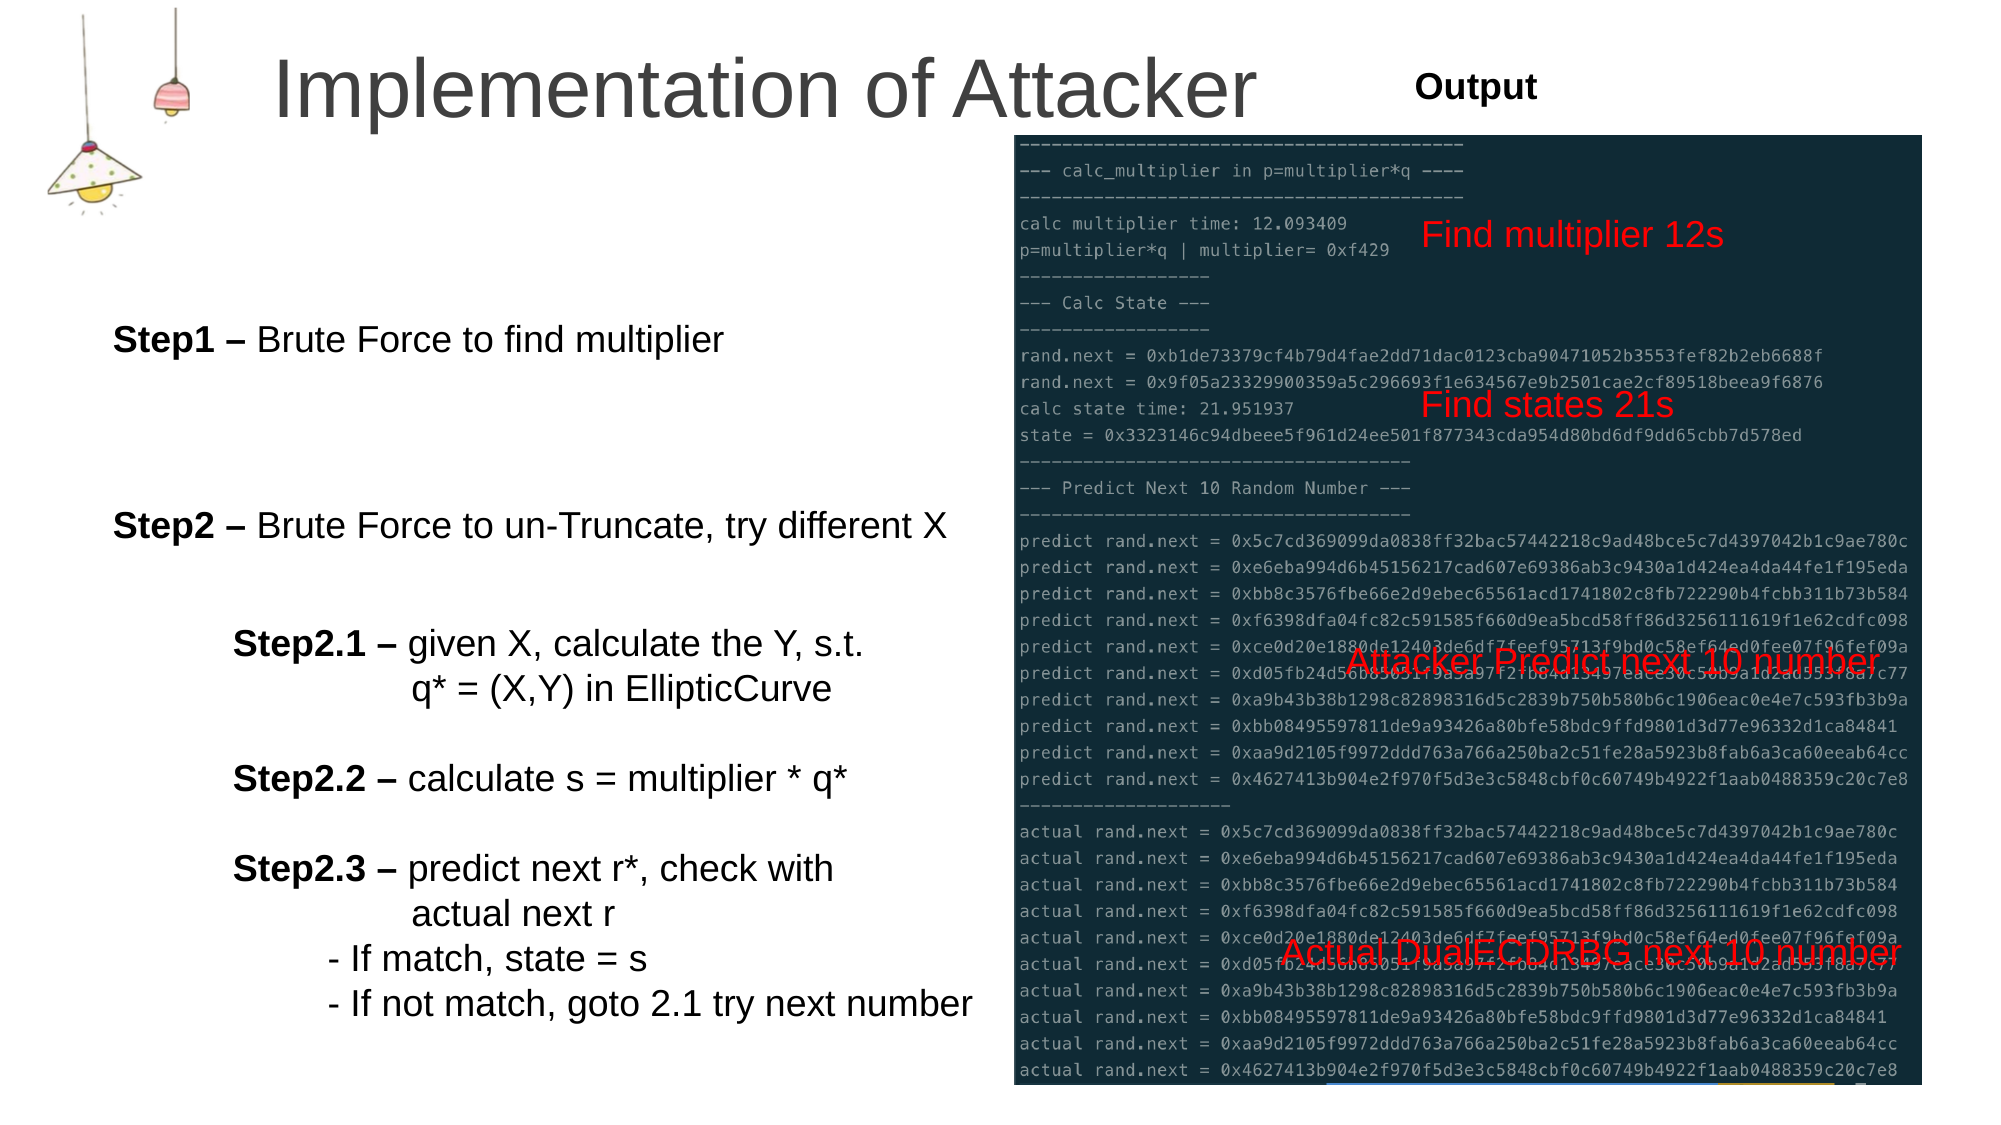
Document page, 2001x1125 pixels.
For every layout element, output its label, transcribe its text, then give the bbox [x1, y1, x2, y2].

text_box Output [1399, 54, 2000, 115]
picture [39, 7, 197, 225]
text_box Step1 – Brute Force to find multiplier [98, 307, 927, 368]
text_box Implementation of Attacker [258, 26, 1922, 242]
text_box Step2 – Brute Force to un-Truncate, try different X [98, 493, 1014, 554]
picture [1014, 134, 1922, 1085]
text_box Step2.1 – given X, calculate the Y, s.t. q* = (X,Y) in EllipticCurve Step2.2 – calculate s = multiplier * q* Step2.3 – predict next r*, check with actual next r - If match, state = s - If not match, goto 2.1 try next number [218, 611, 1014, 1032]
